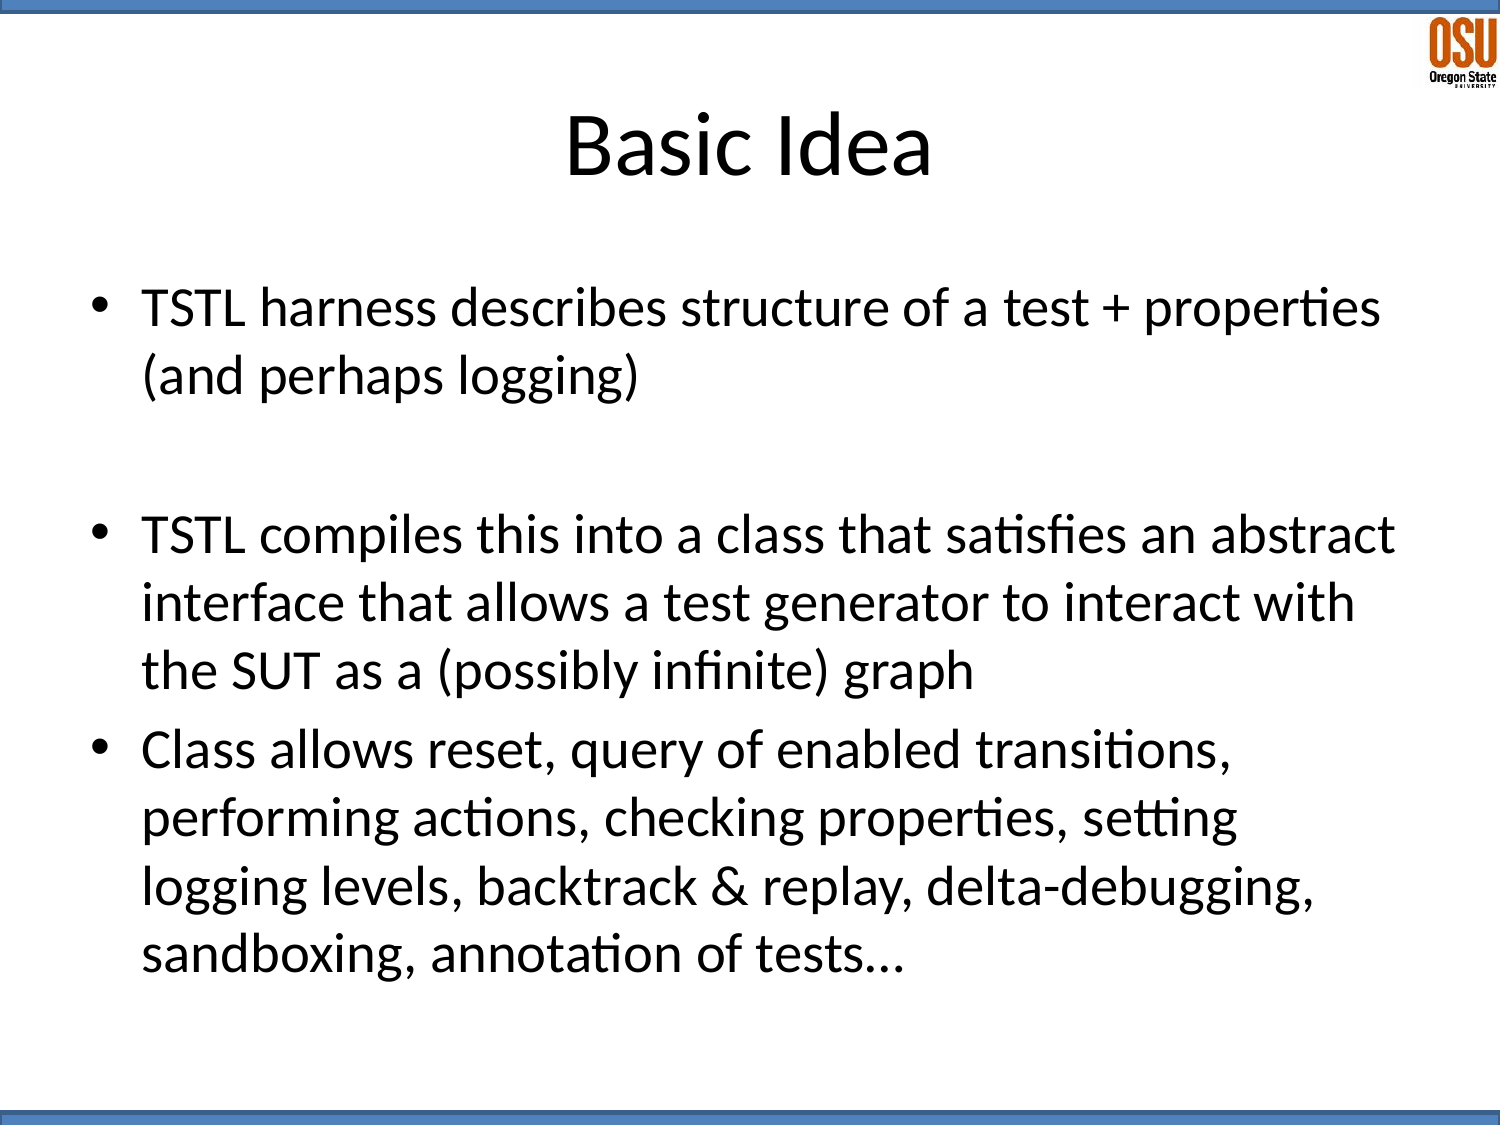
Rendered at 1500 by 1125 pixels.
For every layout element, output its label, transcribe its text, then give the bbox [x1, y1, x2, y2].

picture [1412, 17, 1500, 88]
title Basic Idea [75, 45, 1425, 233]
list TSTL harness describes structure of a test + properties (and perhaps logging) TSTL compiles this into a class that satisfies an abstract interface that allows a test generator to interact with the SUT as a (possibly infinite) graph Class allows reset, query of enabled transitions, performing actions, checking properties, setting logging levels, backtrack & replay, delta-debugging, sandboxing, annotation of tests… [75, 262, 1425, 1005]
